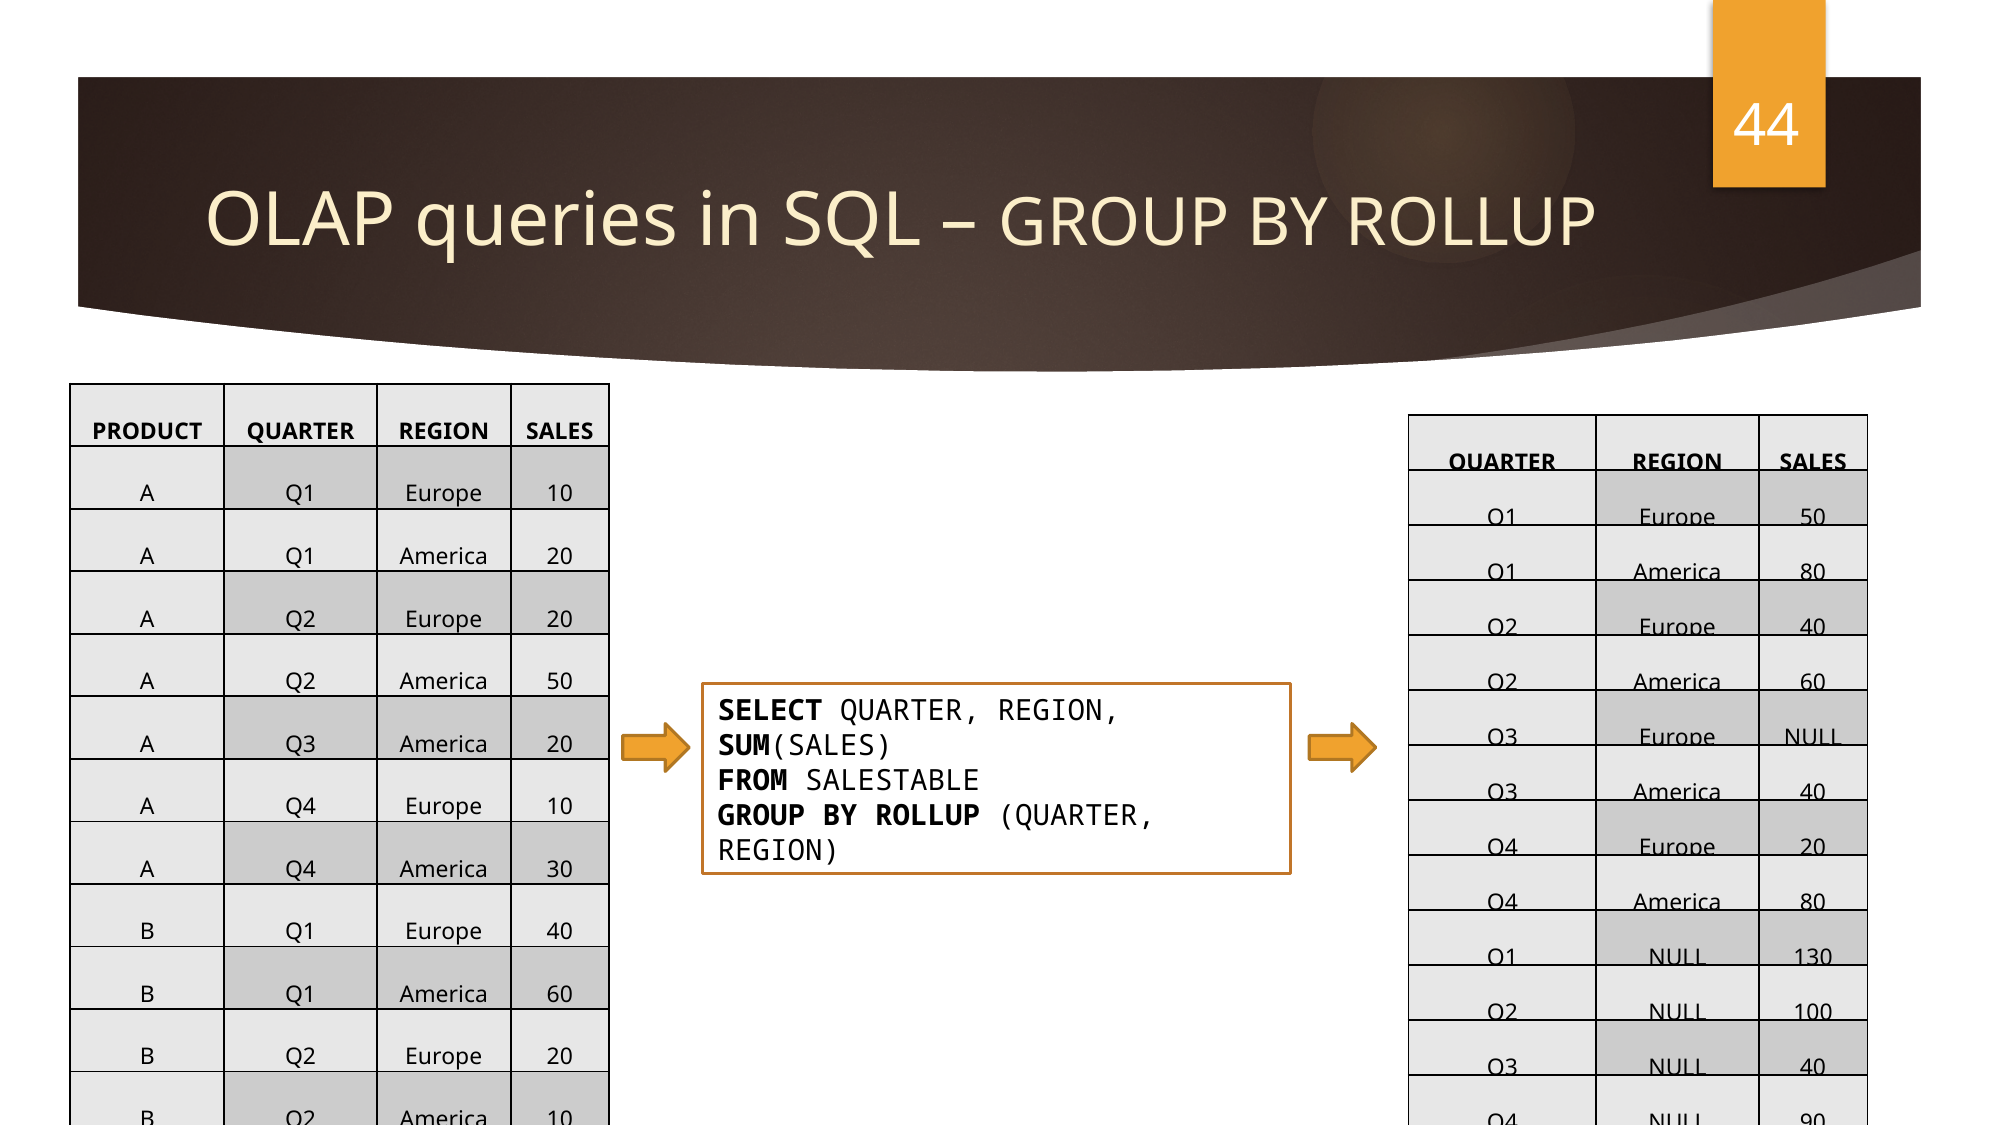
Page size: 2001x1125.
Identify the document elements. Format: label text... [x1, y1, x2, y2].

table_cell Q3 [225, 697, 376, 758]
table_header REGION [1597, 416, 1758, 469]
table_header PRODUCT [71, 385, 223, 445]
text_box [1307, 722, 1377, 773]
table_cell America [1597, 856, 1758, 909]
table_cell A [71, 822, 223, 883]
table_cell Europe [378, 885, 510, 946]
table_cell Q1 [225, 447, 376, 508]
table_cell Europe [378, 447, 510, 508]
table_cell 20 [512, 510, 608, 570]
table_cell Europe [1597, 801, 1758, 854]
table_cell America [378, 947, 510, 1008]
table_cell 40 [1760, 581, 1867, 634]
table_cell NULL [1760, 691, 1867, 744]
table_cell 20 [512, 572, 608, 633]
text_box [621, 722, 691, 773]
table_cell 80 [1760, 526, 1867, 579]
table_header QUARTER [225, 385, 376, 445]
title OLAP queries in SQL – GROUP BY ROLLUP [189, 155, 1675, 275]
table_cell 10 [512, 760, 608, 821]
table_cell A [71, 697, 223, 758]
table_cell Q2 [1409, 581, 1595, 634]
table_cell Europe [378, 760, 510, 821]
table_cell Europe [1597, 691, 1758, 744]
table_cell America [378, 635, 510, 695]
table_cell 40 [1760, 1021, 1867, 1074]
table_cell B [71, 885, 223, 946]
table_cell Q4 [1409, 1076, 1595, 1125]
table_cell Q1 [225, 510, 376, 570]
table_cell 40 [512, 885, 608, 946]
table_cell B [71, 1010, 223, 1071]
table_cell 50 [512, 635, 608, 695]
table_header SALES [512, 385, 608, 445]
table_cell Q2 [225, 572, 376, 633]
table_cell Europe [378, 1010, 510, 1071]
table_cell A [71, 447, 223, 508]
table_cell 80 [1760, 856, 1867, 909]
table_header QUARTER [1409, 416, 1595, 469]
table_cell America [378, 1072, 510, 1125]
table_cell A [71, 510, 223, 570]
table_cell Q1 [225, 885, 376, 946]
table_cell America [378, 510, 510, 570]
table_cell 20 [512, 697, 608, 758]
text_box SELECT QUARTER, REGION, SUM(SALES) FROM SALESTABLE GROUP BY ROLLUP (QUARTER, REGION) [701, 682, 1292, 875]
table_cell NULL [1597, 1076, 1758, 1125]
table_cell Q2 [225, 635, 376, 695]
table_header SALES [1760, 416, 1867, 469]
table_cell Q4 [1409, 801, 1595, 854]
table_cell Q4 [225, 822, 376, 883]
table_cell 60 [1760, 636, 1867, 689]
table_cell Q4 [225, 760, 376, 821]
table_cell 100 [1760, 966, 1867, 1019]
table_cell Q1 [1409, 471, 1595, 524]
table_cell 20 [512, 1010, 608, 1071]
table_cell B [71, 947, 223, 1008]
table_cell Q1 [1409, 526, 1595, 579]
table_cell 90 [1760, 1076, 1867, 1125]
table_cell Q2 [1409, 636, 1595, 689]
table_cell 50 [1760, 471, 1867, 524]
table_cell 40 [1760, 746, 1867, 799]
table_cell Q1 [225, 947, 376, 1008]
table_cell 30 [512, 822, 608, 883]
table_cell A [71, 635, 223, 695]
table_cell America [1597, 526, 1758, 579]
table_cell 130 [1760, 911, 1867, 964]
table_cell Europe [1597, 471, 1758, 524]
table_cell Q3 [1409, 1021, 1595, 1074]
table_cell Europe [378, 572, 510, 633]
table_cell Q3 [1409, 691, 1595, 744]
table_cell A [71, 760, 223, 821]
table_cell Europe [1597, 581, 1758, 634]
table_cell 10 [512, 1072, 608, 1125]
slide_number 44 [1698, 48, 1836, 175]
table_cell Q1 [1409, 911, 1595, 964]
table_cell 60 [512, 947, 608, 1008]
table_cell 10 [512, 447, 608, 508]
table_cell NULL [1597, 966, 1758, 1019]
table_cell 20 [1760, 801, 1867, 854]
table_header REGION [378, 385, 510, 445]
table_cell America [378, 697, 510, 758]
table_cell Q3 [1409, 746, 1595, 799]
table_cell B [71, 1072, 223, 1125]
table_cell A [71, 572, 223, 633]
table_cell Q4 [1409, 856, 1595, 909]
table_cell Q2 [225, 1072, 376, 1125]
table_cell Q2 [1409, 966, 1595, 1019]
table_cell NULL [1597, 911, 1758, 964]
table_cell Q2 [225, 1010, 376, 1071]
table_cell America [1597, 636, 1758, 689]
table_cell America [378, 822, 510, 883]
table_cell NULL [1597, 1021, 1758, 1074]
table_cell America [1597, 746, 1758, 799]
